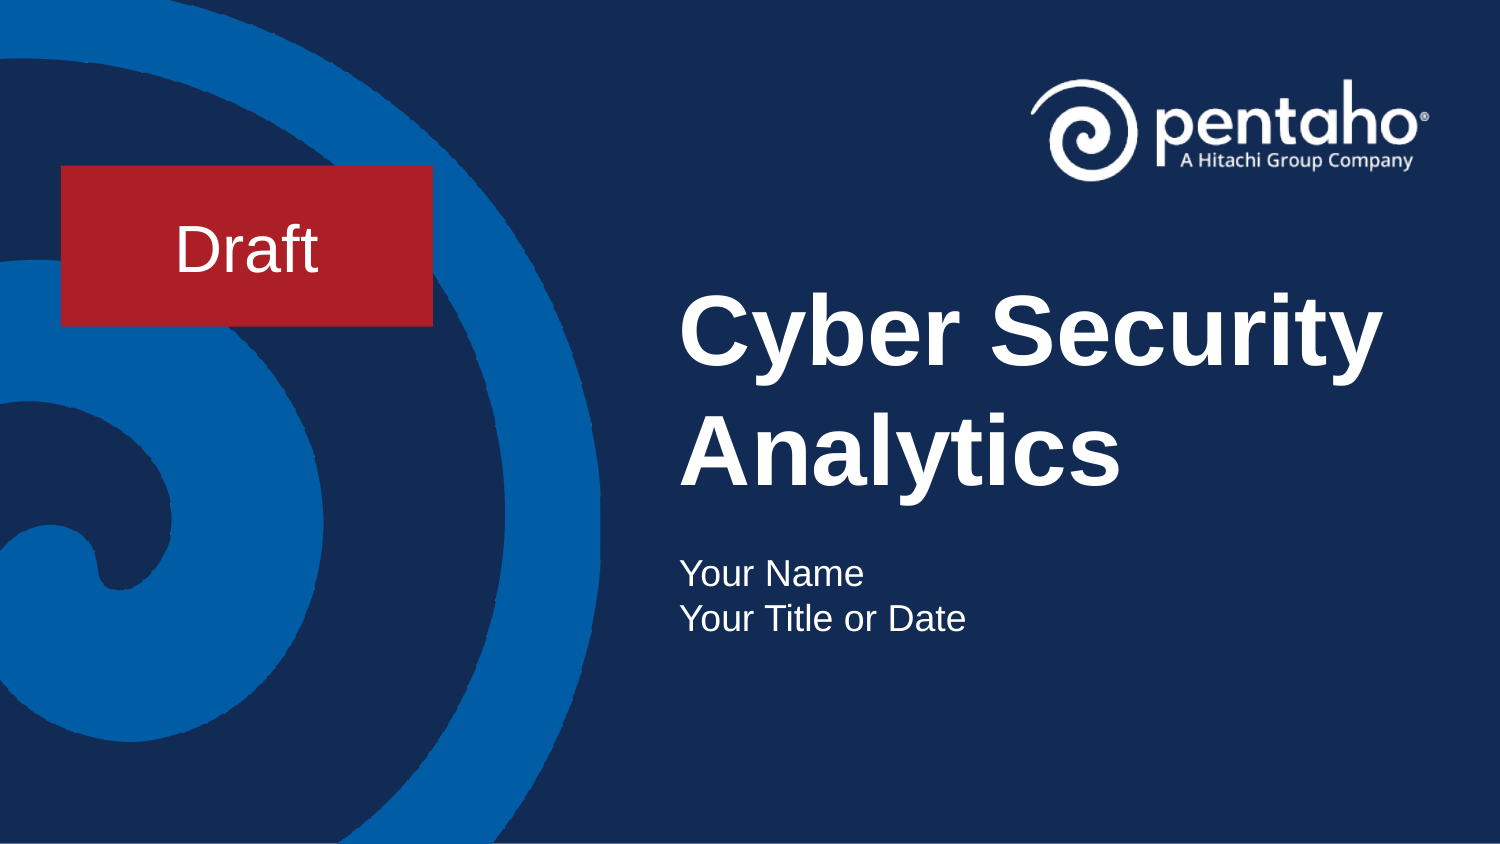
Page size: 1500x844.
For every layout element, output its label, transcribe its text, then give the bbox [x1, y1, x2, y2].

text_box Draft [59, 164, 435, 329]
picture [0, 0, 601, 844]
title Cyber Security Analytics [663, 266, 1424, 506]
subtitle Your Name Your Title or Date [663, 541, 1424, 648]
